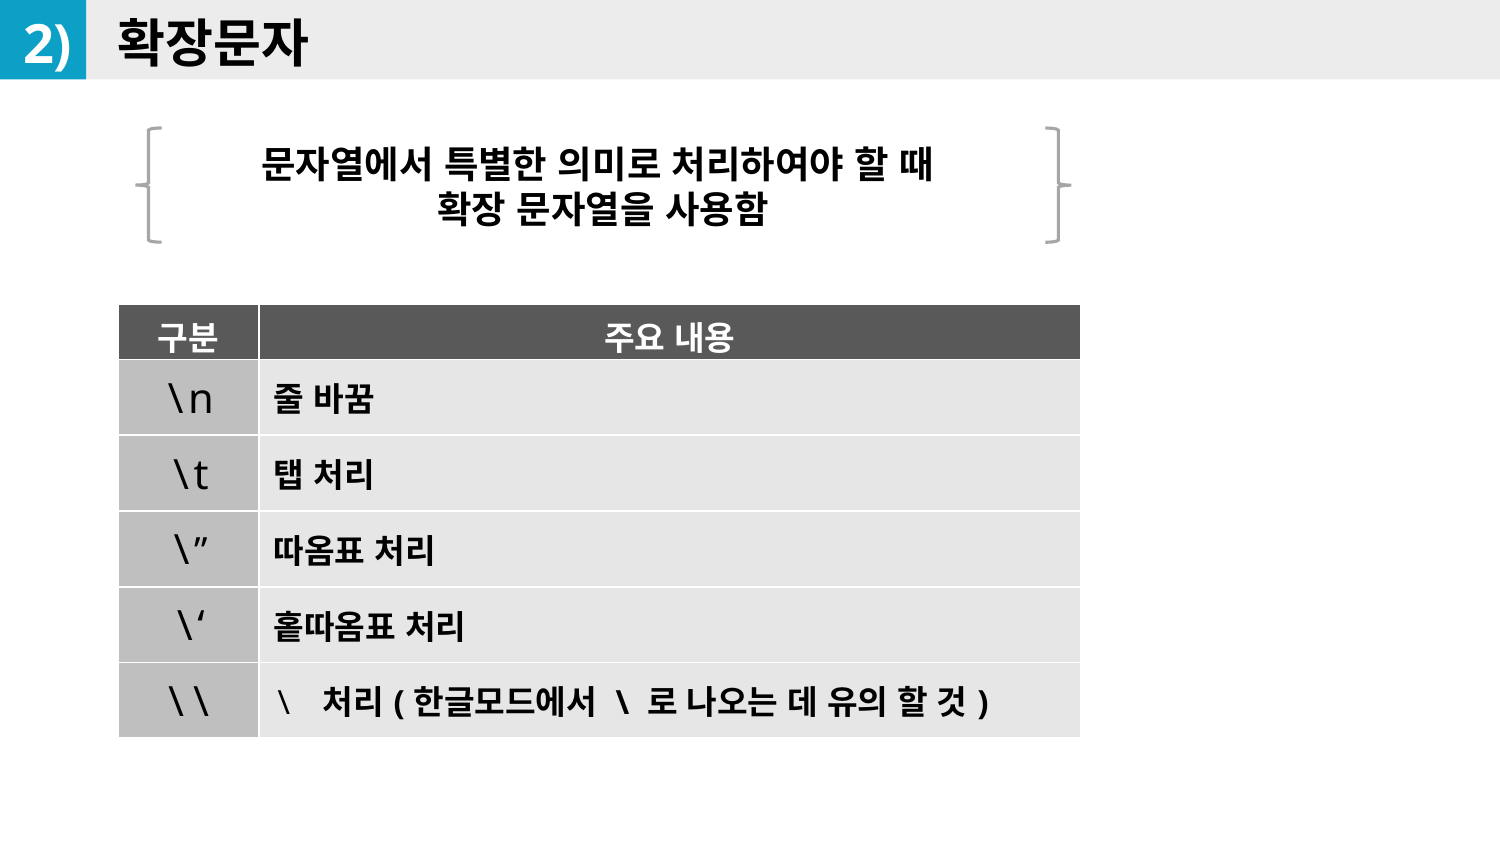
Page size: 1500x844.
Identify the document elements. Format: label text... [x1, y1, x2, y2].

text_box 2) [0, 0, 98, 86]
table_cell \‘ [119, 588, 258, 662]
table_cell 홑따옴표 처리 [260, 588, 1080, 662]
text_box 확장문자 [98, 0, 1436, 85]
table_cell 탭 처리 [260, 436, 1080, 510]
table_cell \” [119, 512, 258, 586]
table_cell \ 처리(한글모드에서 \ 로 나오는 데 유의 할 것) [260, 663, 1080, 737]
table_header 주요 내용 [260, 305, 1080, 359]
table_header 구분 [119, 305, 258, 359]
table_cell 따옴표 처리 [260, 512, 1080, 586]
table_cell \\ [119, 663, 258, 737]
table_cell \n [119, 360, 258, 434]
table_cell 줄 바꿈 [260, 360, 1080, 434]
table_cell \t [119, 436, 258, 510]
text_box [135, 127, 1072, 243]
